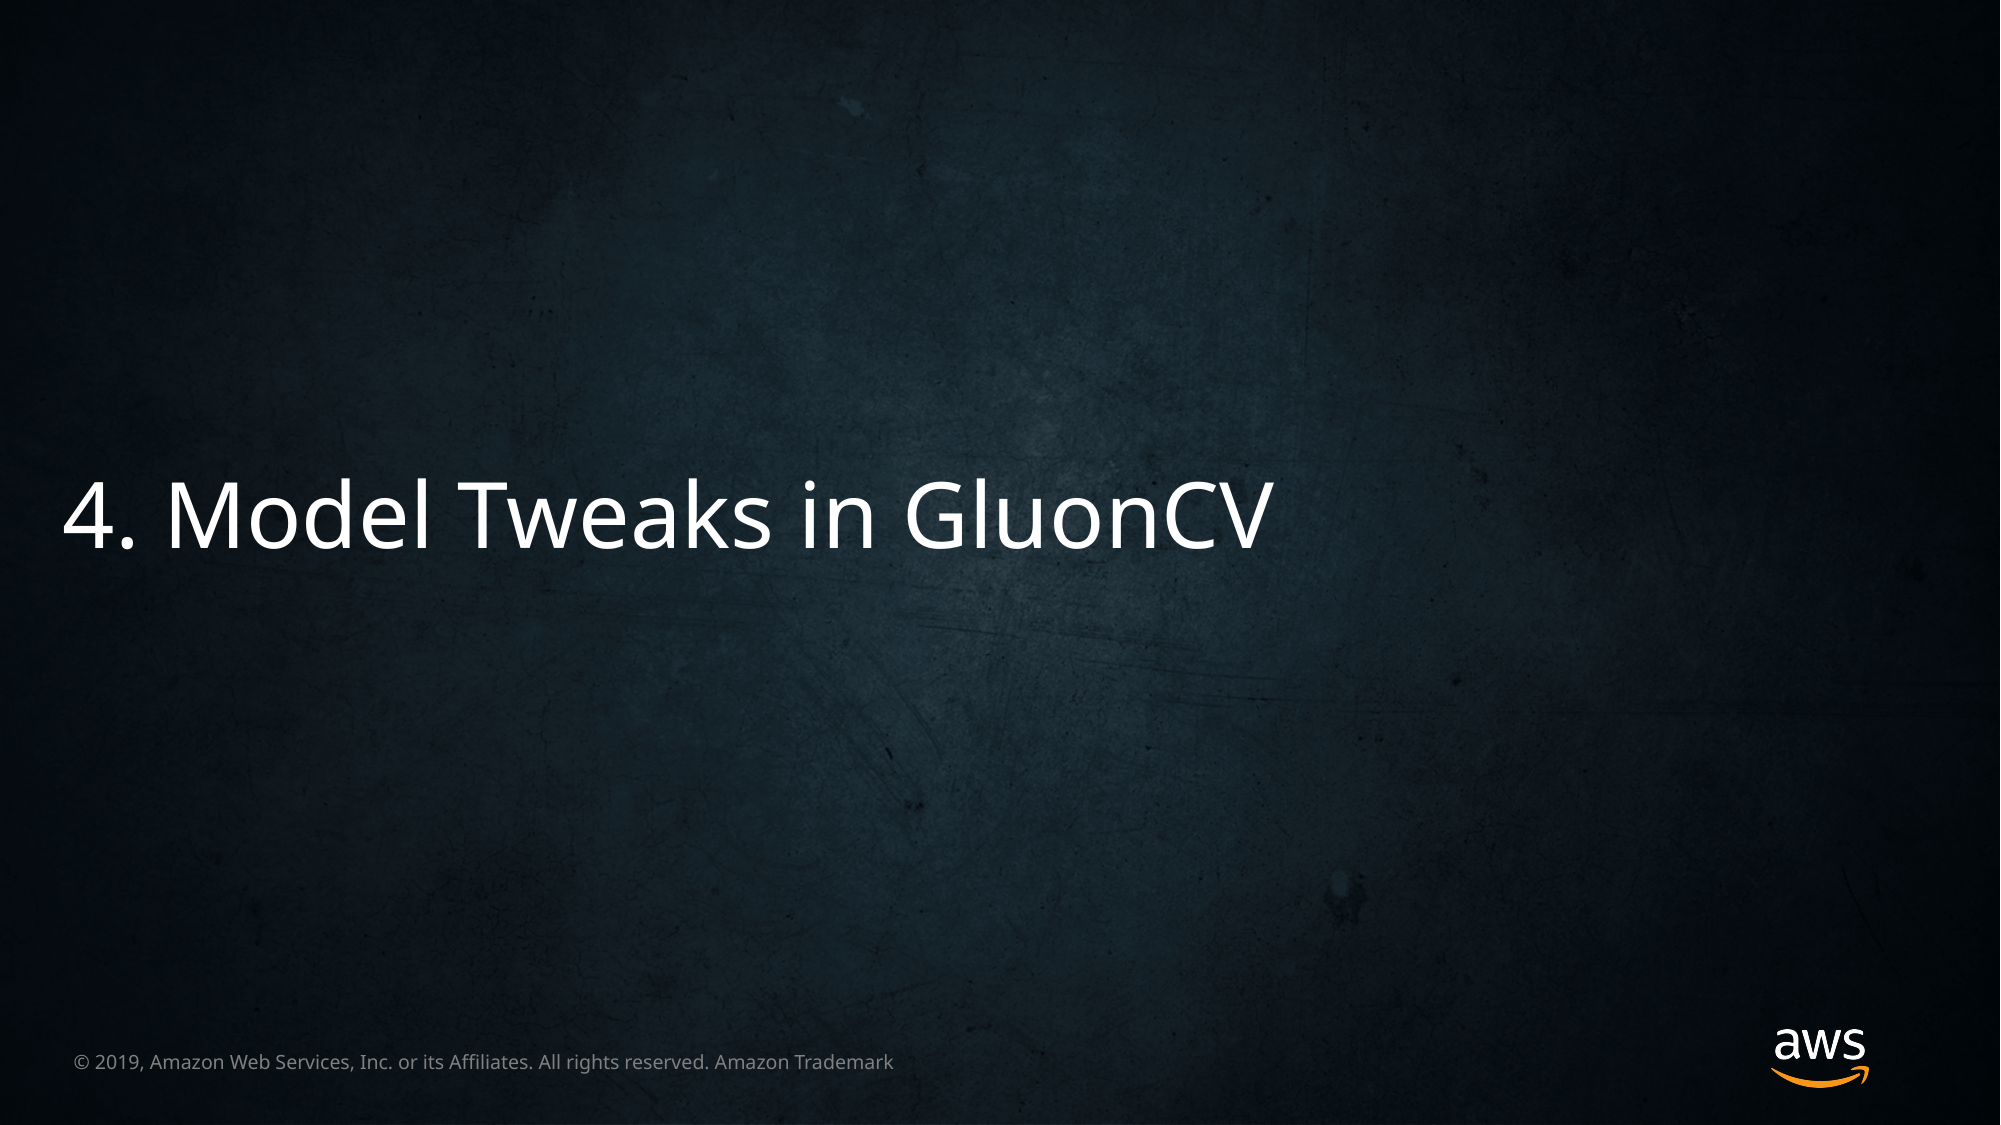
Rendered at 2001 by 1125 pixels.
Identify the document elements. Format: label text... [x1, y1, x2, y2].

title 4. Model Tweaks in GluonCV [47, 284, 1773, 753]
picture [0, 0, 2000, 1125]
